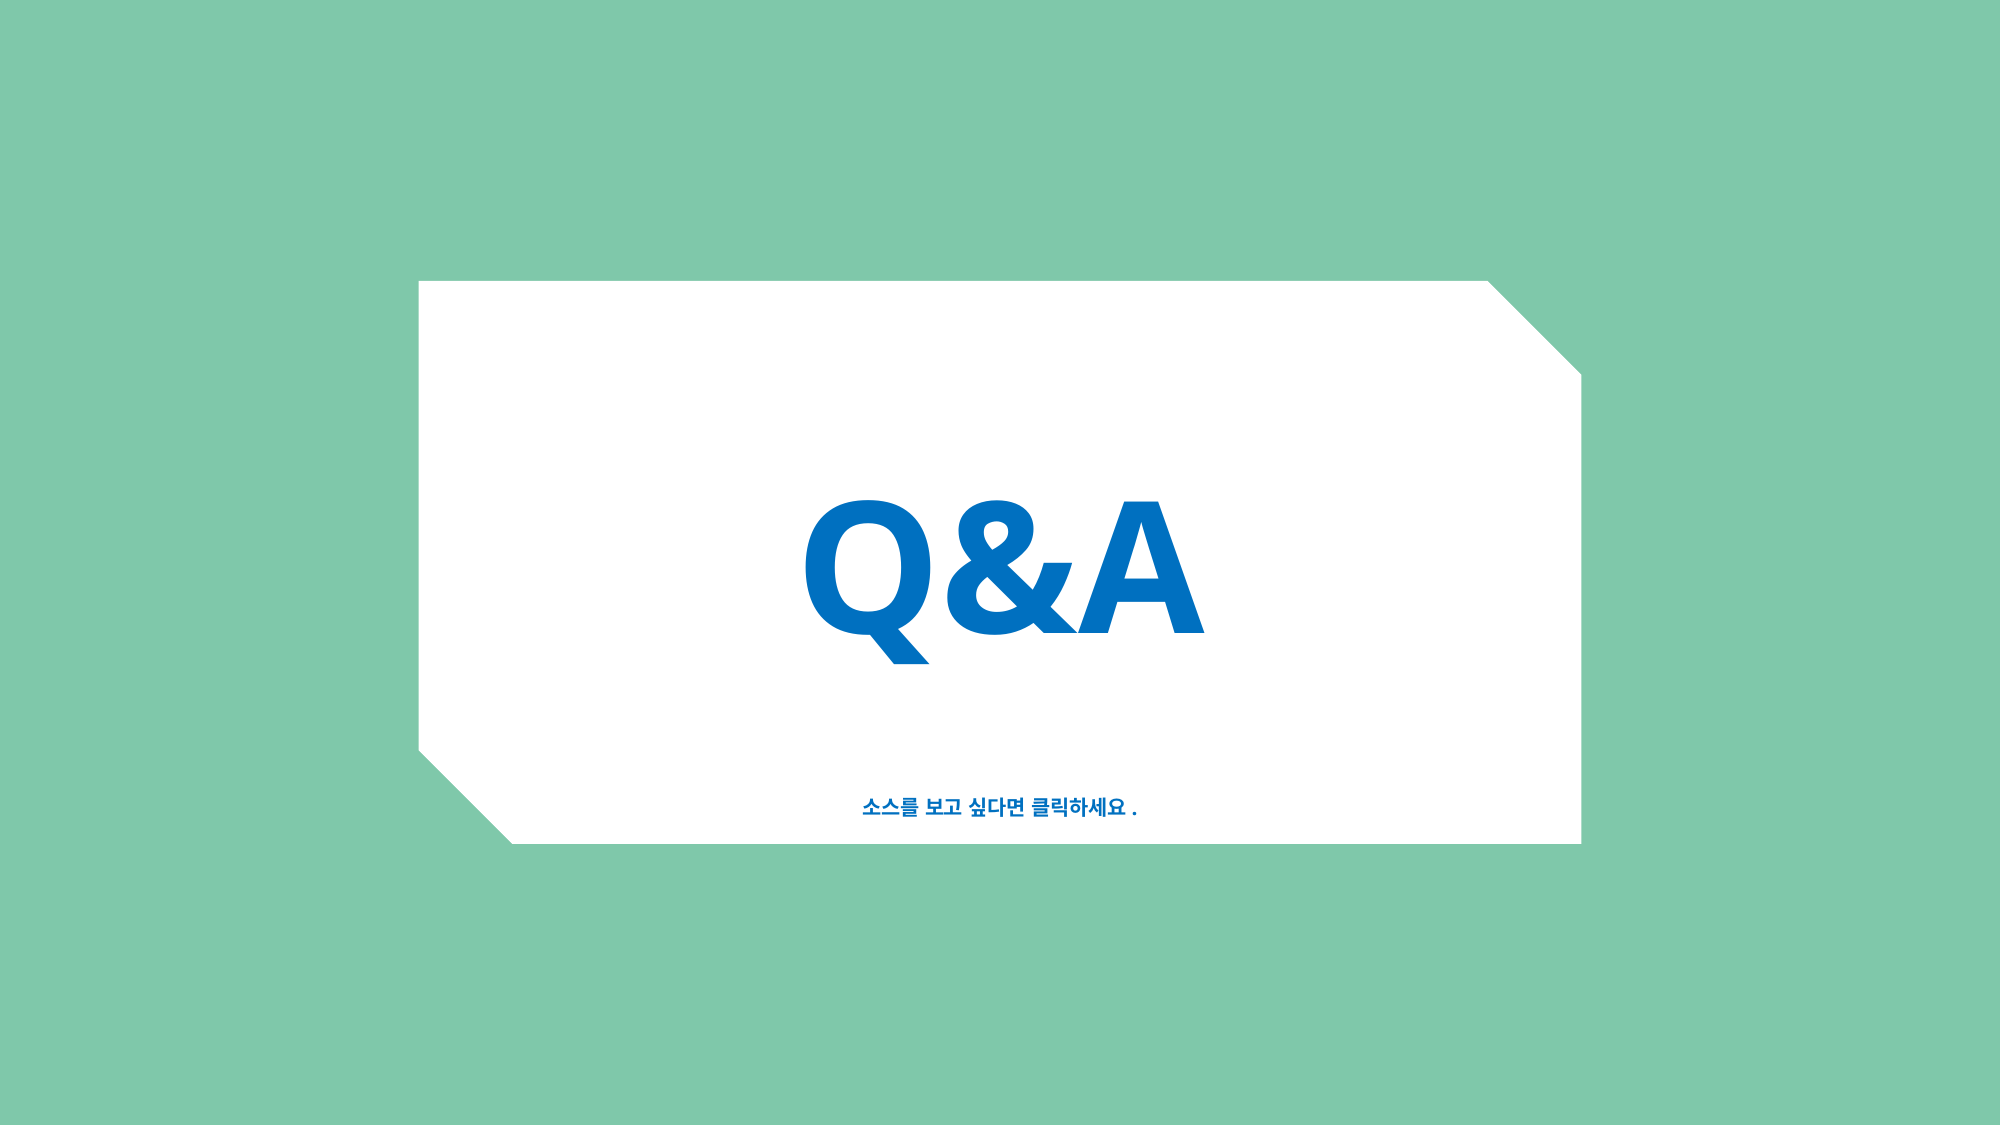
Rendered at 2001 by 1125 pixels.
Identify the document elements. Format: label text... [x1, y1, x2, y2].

text_box Q&A 소스를 보고 싶다면 클릭하세요. [417, 279, 1583, 845]
